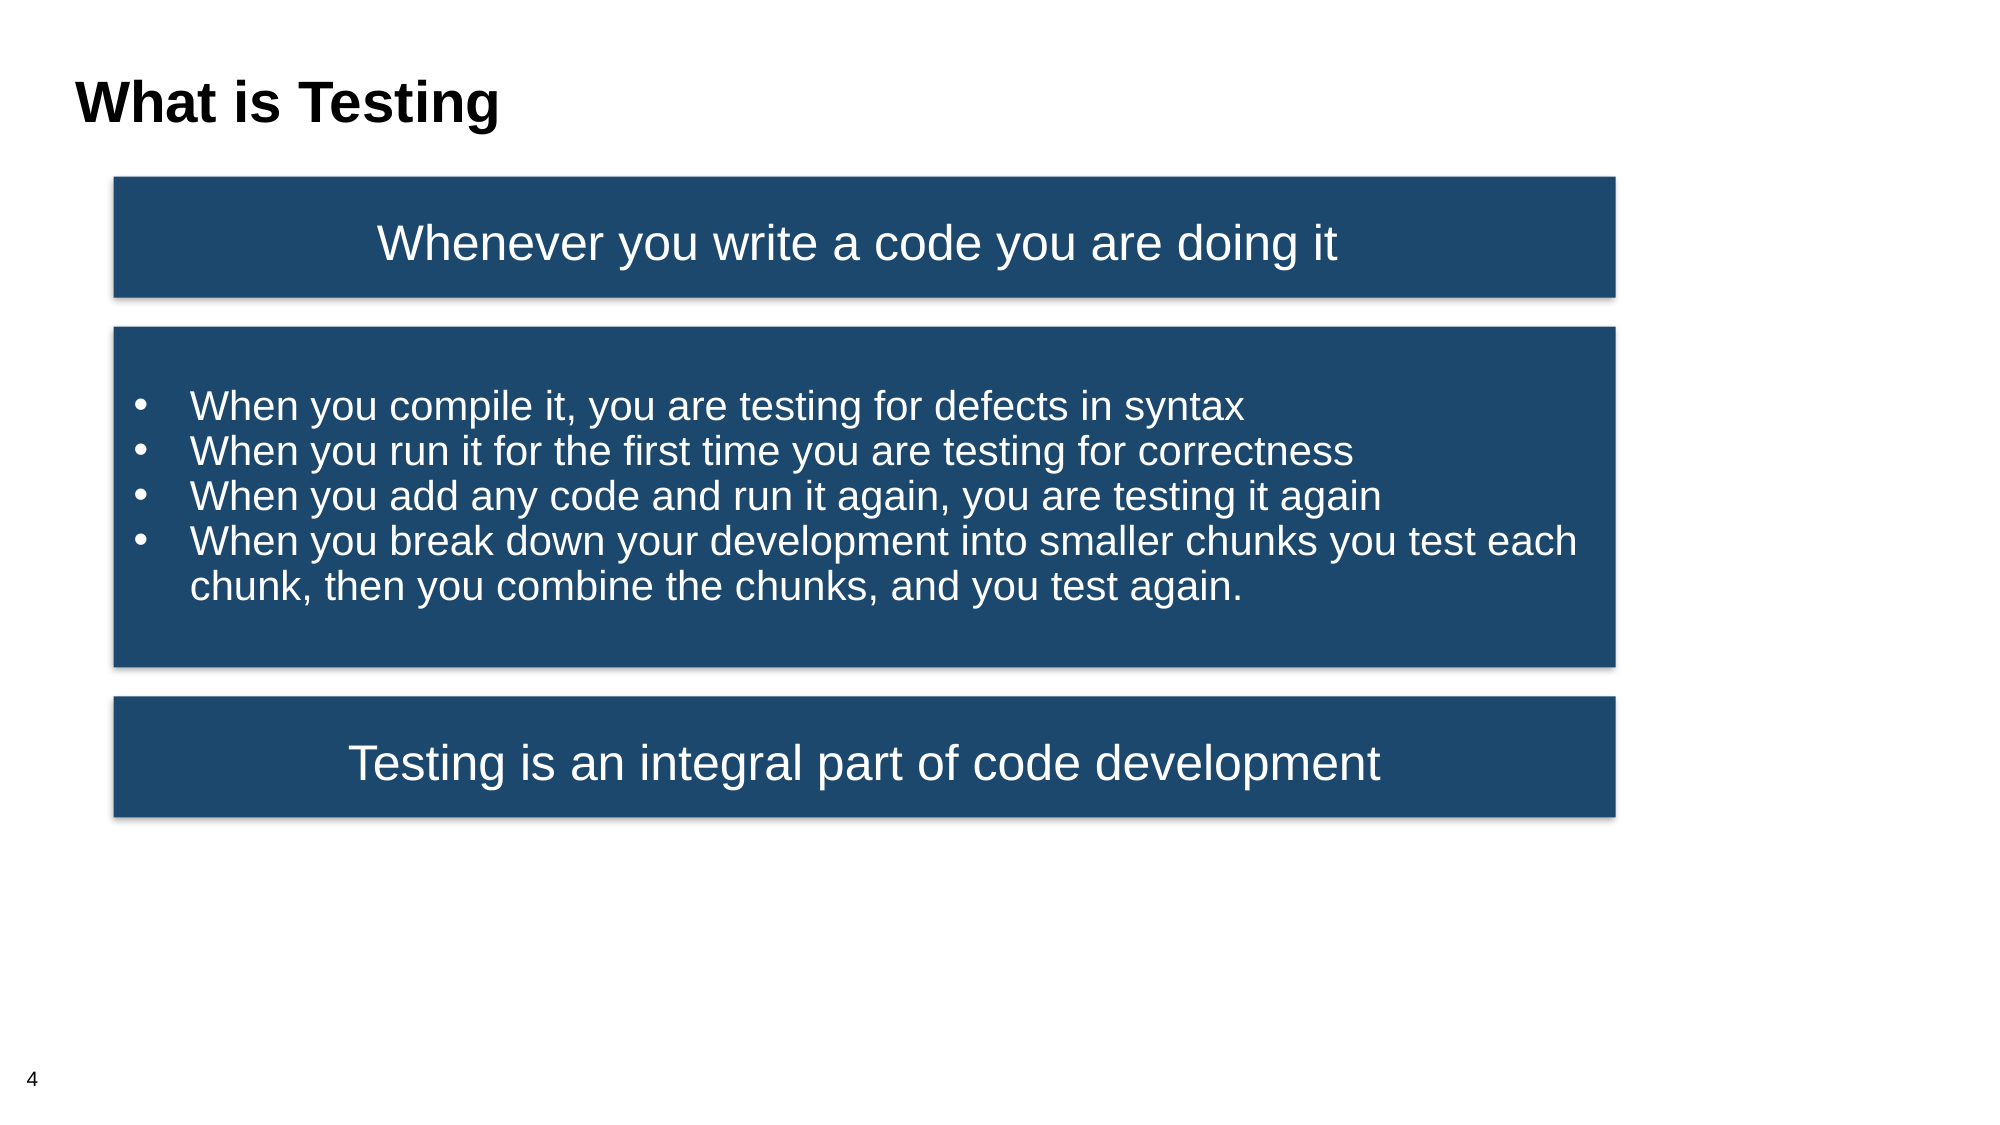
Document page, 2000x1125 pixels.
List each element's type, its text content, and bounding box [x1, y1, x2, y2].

title What is Testing [59, 67, 1927, 218]
text_box Testing is an integral part of code development [113, 696, 1616, 818]
text_box Whenever you write a code you are doing it [113, 176, 1616, 298]
text_box When you compile it, you are testing for defects in syntax When you run it for the first time you are testing for correctness When you add any code and run it again, you are testing it again When you break down your development into smaller chunks you test each chunk, then you combine the chunks, and you test again. [113, 326, 1616, 668]
